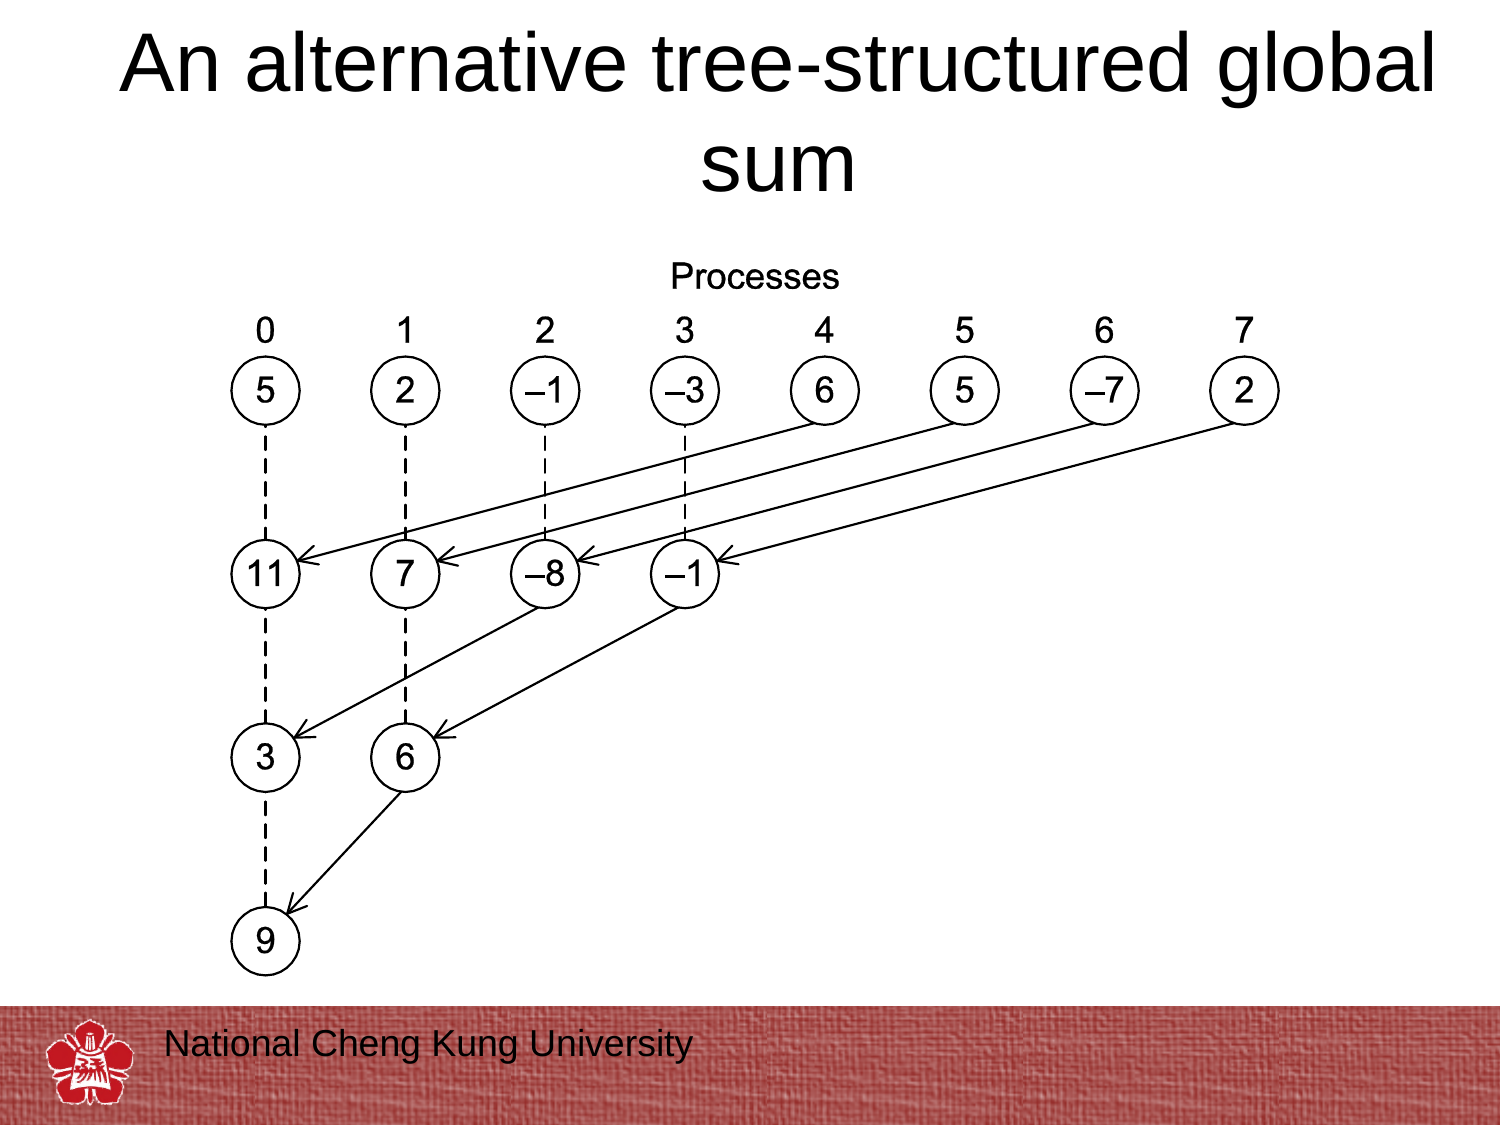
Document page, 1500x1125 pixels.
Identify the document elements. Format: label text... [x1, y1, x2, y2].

picture [229, 255, 1282, 977]
title An alternative tree-structured global sum [100, 0, 1459, 218]
picture [29, 1006, 148, 1125]
